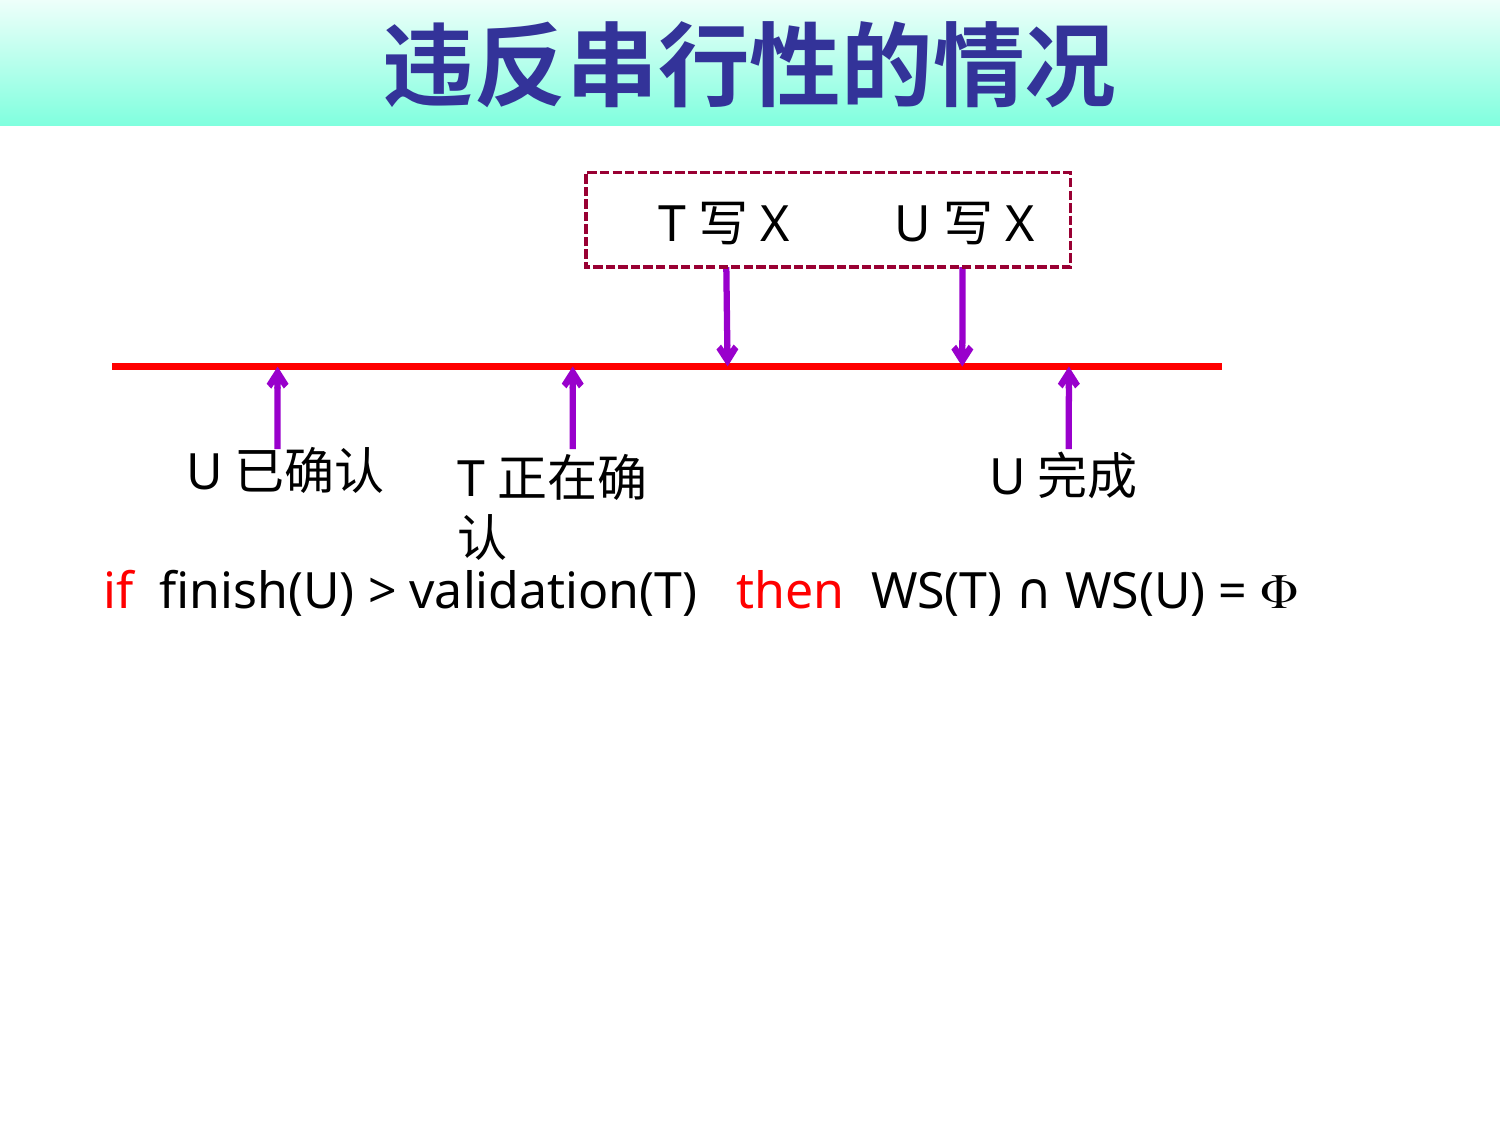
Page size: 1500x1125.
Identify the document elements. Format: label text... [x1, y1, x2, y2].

title 违反串行性的情况 [0, 0, 1500, 126]
text_box if finish(U) > validation(T) then WS(T) ∩ WS(U) =  [88, 550, 1409, 626]
text_box [586, 172, 1071, 268]
text_box U完成 [974, 437, 1199, 513]
text_box T正在确认 [442, 439, 703, 550]
text_box U已确认 [171, 432, 443, 508]
